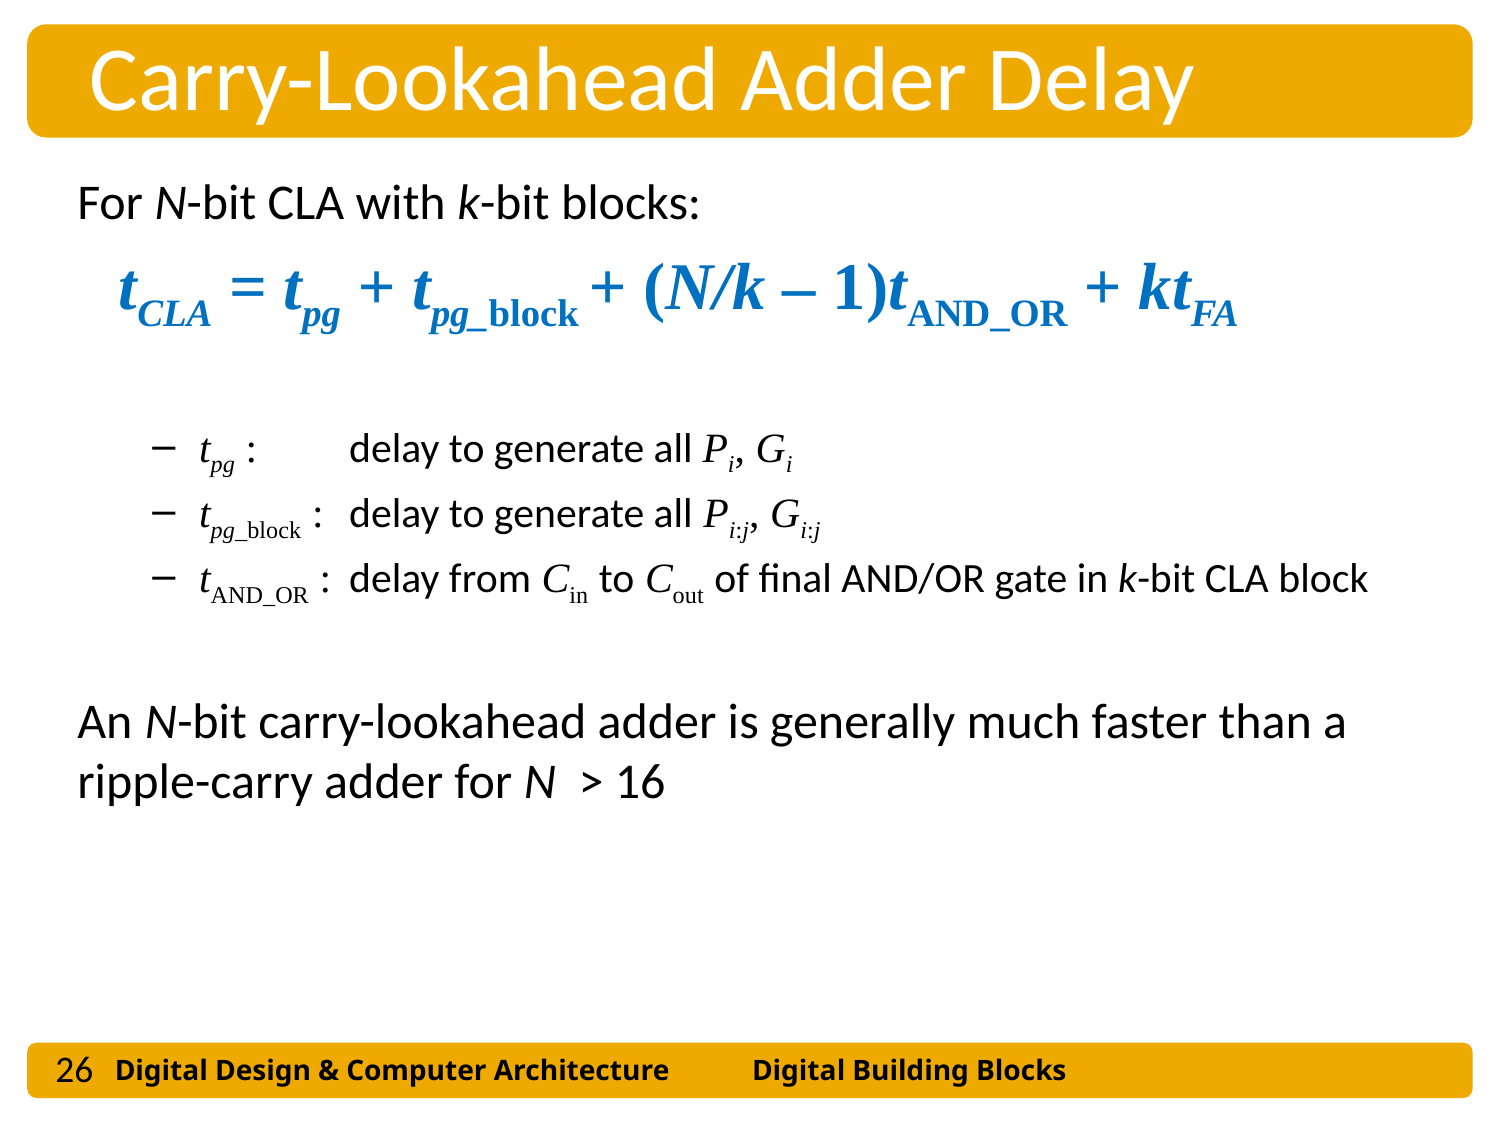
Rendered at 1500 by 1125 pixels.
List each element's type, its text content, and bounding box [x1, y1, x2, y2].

text_box For N-bit CLA with k-bit blocks: tCLA = tpg + tpg_block + (N/k – 1)tAND_OR + ktFA tpg : delay to generate all Pi, Gi tpg_block : delay to generate all Pi:j, Gi:j tAND_OR : delay from Cin to Cout of final AND/OR gate in k-bit CLA block An N-bit carry-lookahead adder is generally much faster than a ripple-carry adder for N > 16 [62, 162, 1463, 1013]
slide_number 26 [40, 1037, 164, 1096]
text_box Carry-Lookahead Adder Delay [75, 11, 1375, 136]
